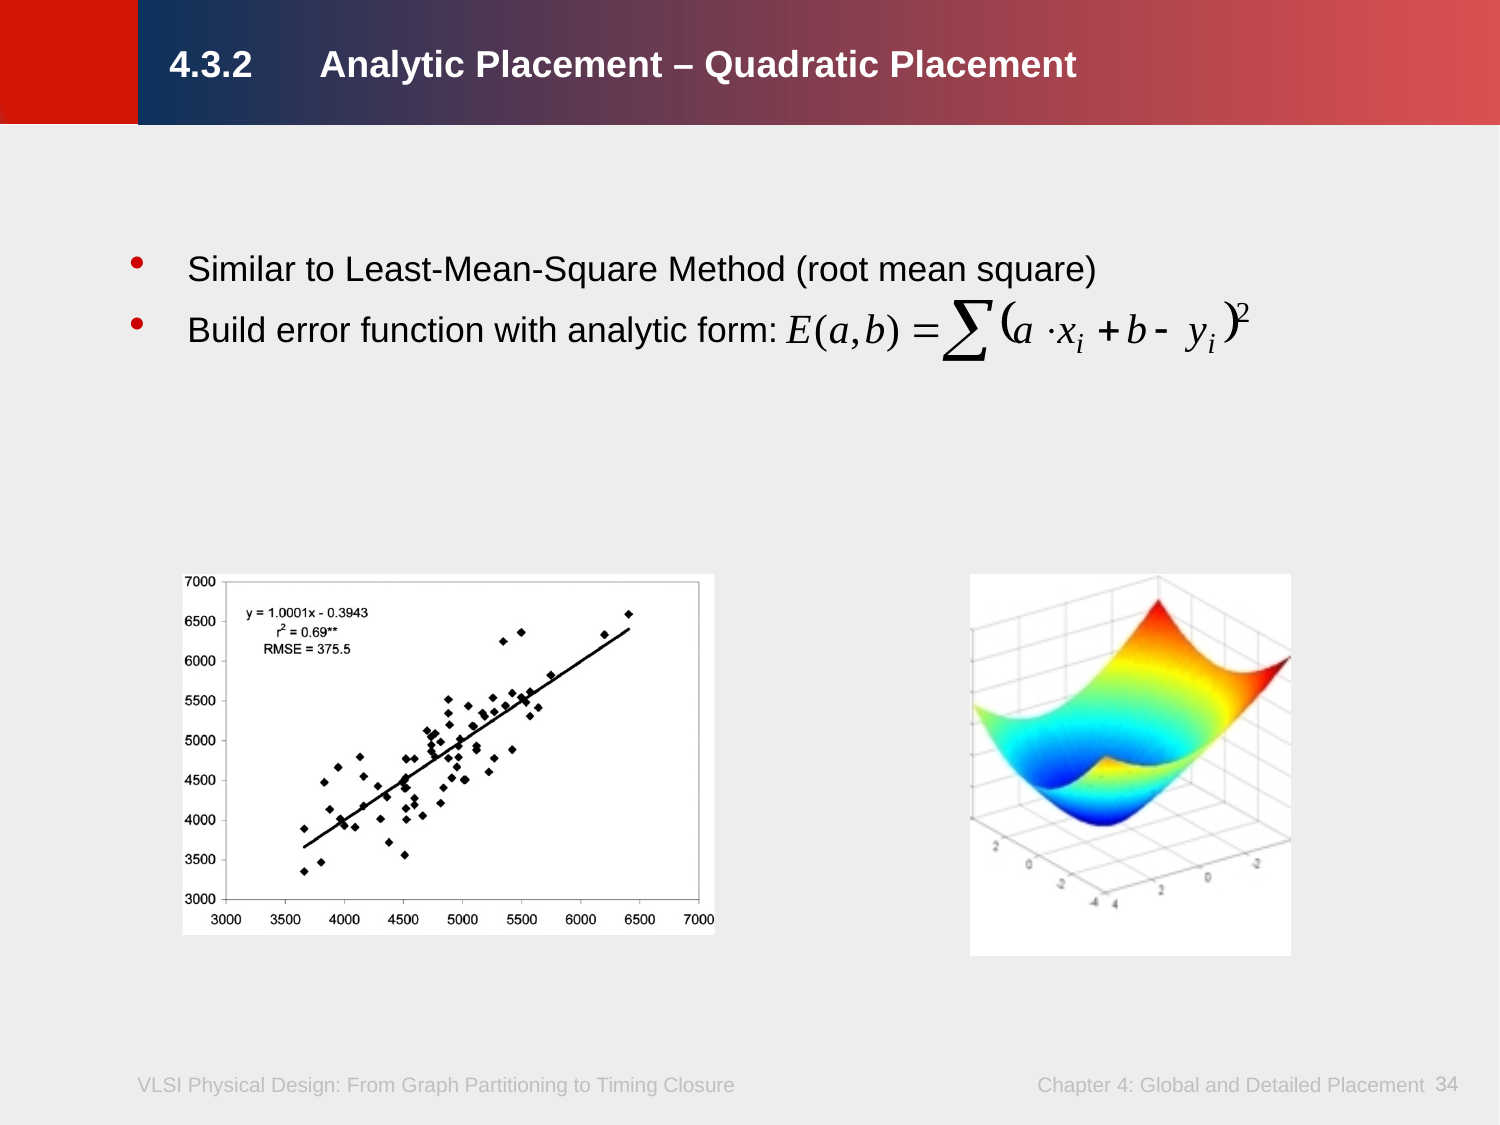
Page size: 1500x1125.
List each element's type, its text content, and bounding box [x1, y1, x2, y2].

picture [182, 573, 715, 936]
text_box 34 [1297, 1061, 1475, 1109]
list Similar to Least-Mean-Square Method (root mean square) Build error function with analytic form: [99, 237, 1444, 956]
picture [969, 573, 1292, 956]
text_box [777, 288, 1263, 373]
title 4.3.2 Analytic Placement – Quadratic Placement [138, 0, 1500, 125]
picture [0, 0, 138, 124]
